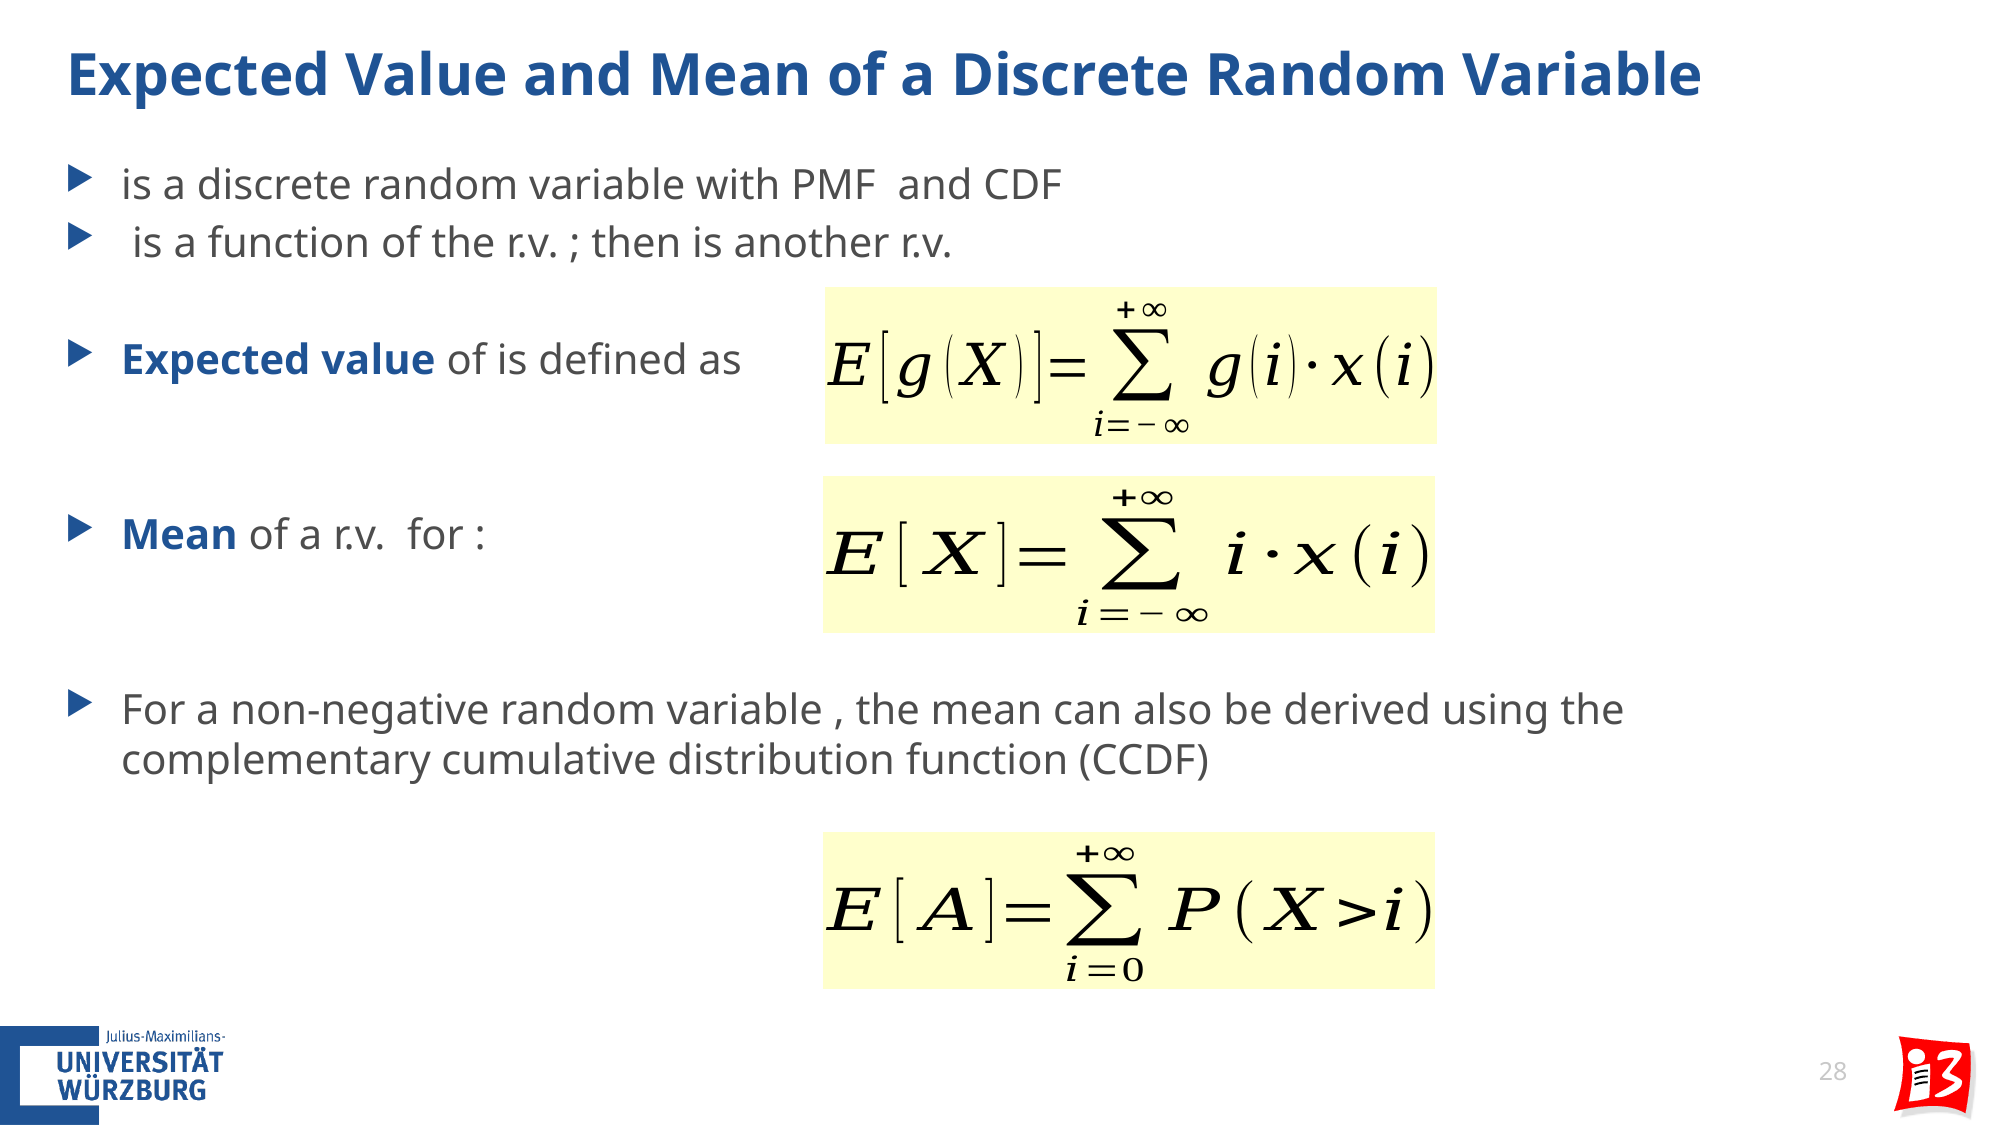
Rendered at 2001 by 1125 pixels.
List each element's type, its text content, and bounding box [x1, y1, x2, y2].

title Expected Value and Mean of a Discrete Random Variable [51, 18, 1800, 126]
picture [0, 1026, 225, 1125]
slide_number 28 [1412, 1042, 1863, 1103]
